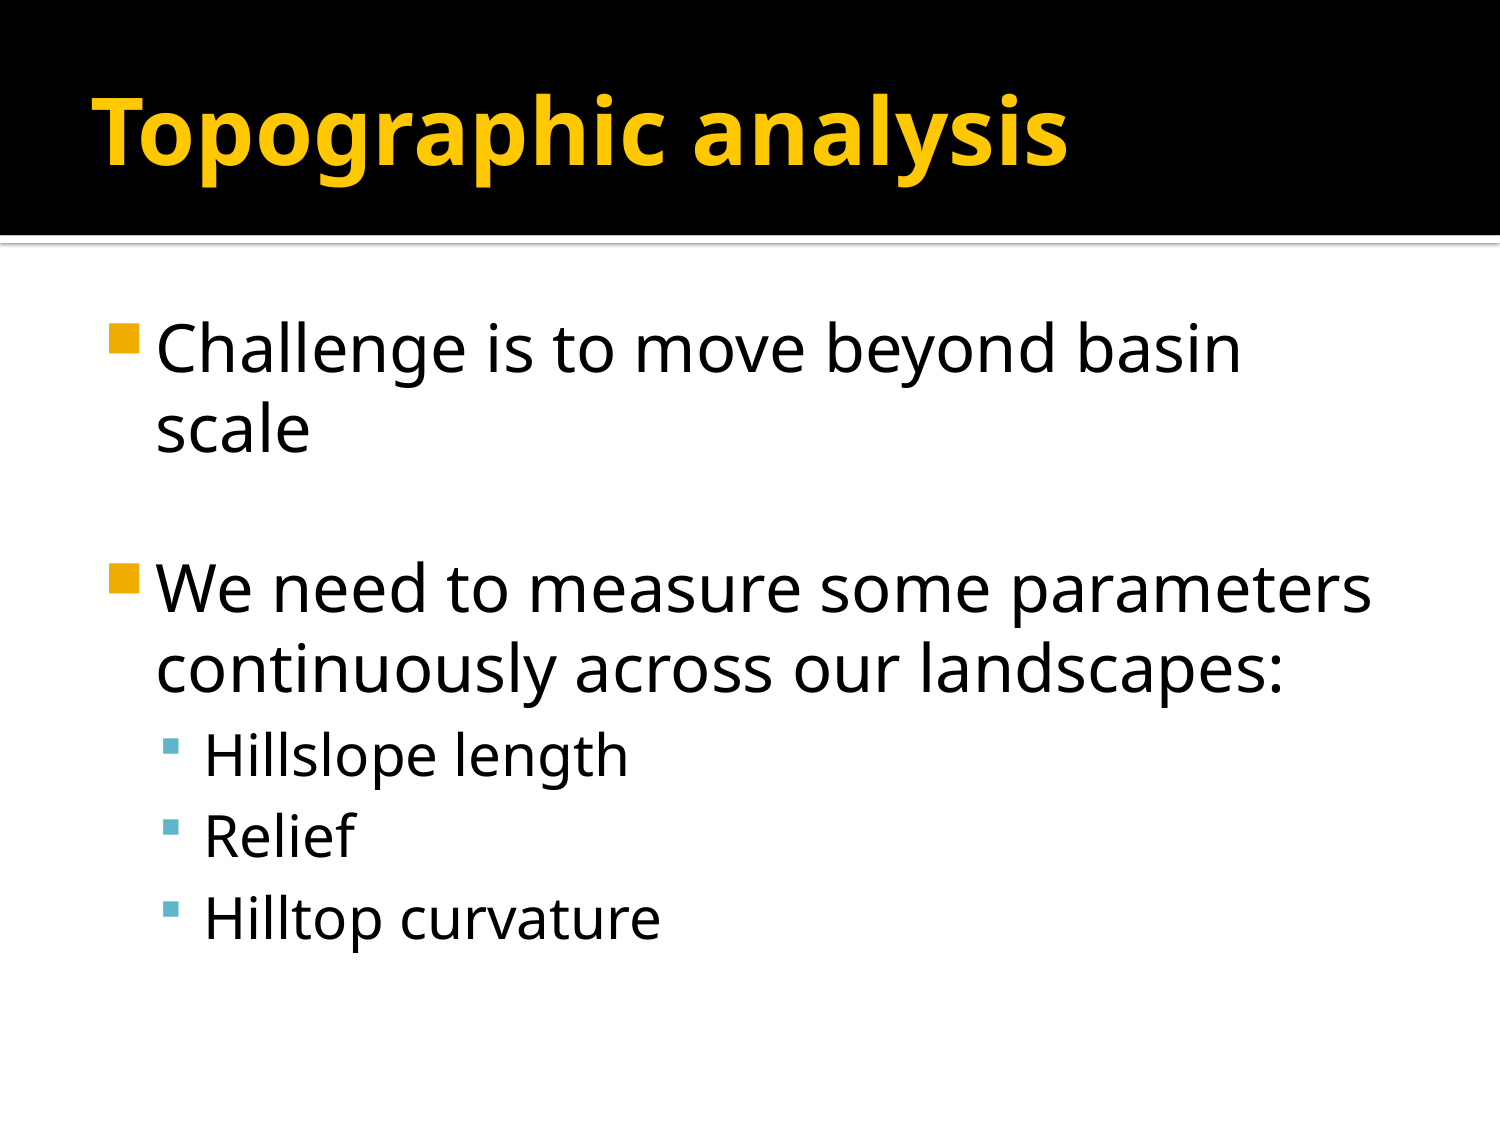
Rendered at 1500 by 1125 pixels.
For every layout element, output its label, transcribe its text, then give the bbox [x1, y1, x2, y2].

list Challenge is to move beyond basin scale We need to measure some parameters continuously across our landscapes: Hillslope length Relief Hilltop curvature [74, 290, 1426, 1051]
title Topographic analysis [75, 25, 1425, 231]
